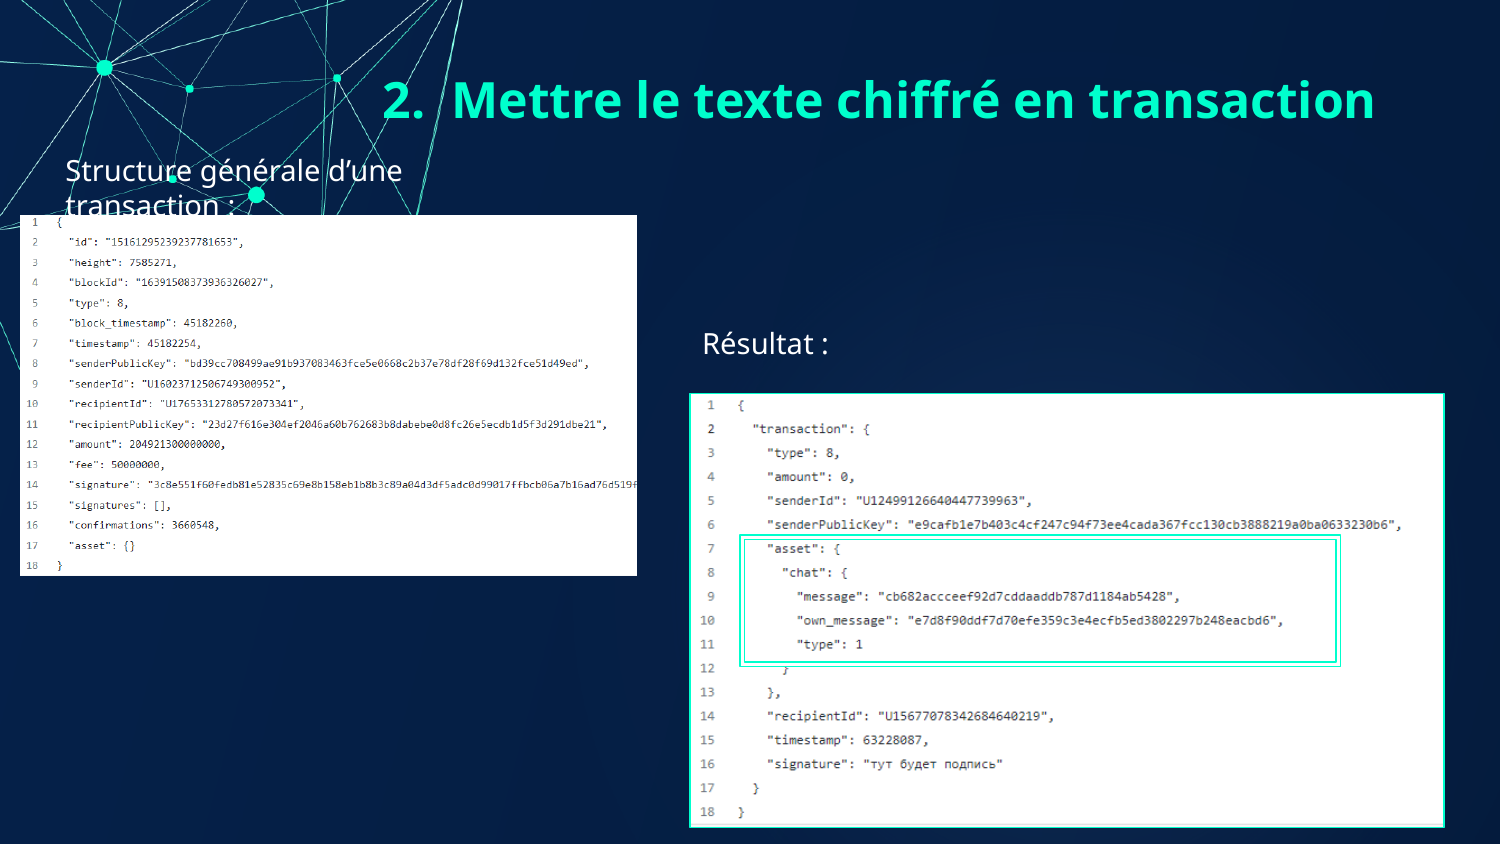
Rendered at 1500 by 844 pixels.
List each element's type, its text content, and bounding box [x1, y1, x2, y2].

title 2. Mettre le texte chiffré en transaction [367, 53, 1500, 209]
picture [0, 0, 1500, 844]
text_box Structure générale d’une transaction : [50, 137, 564, 213]
text_box Résultat : [687, 310, 1201, 376]
